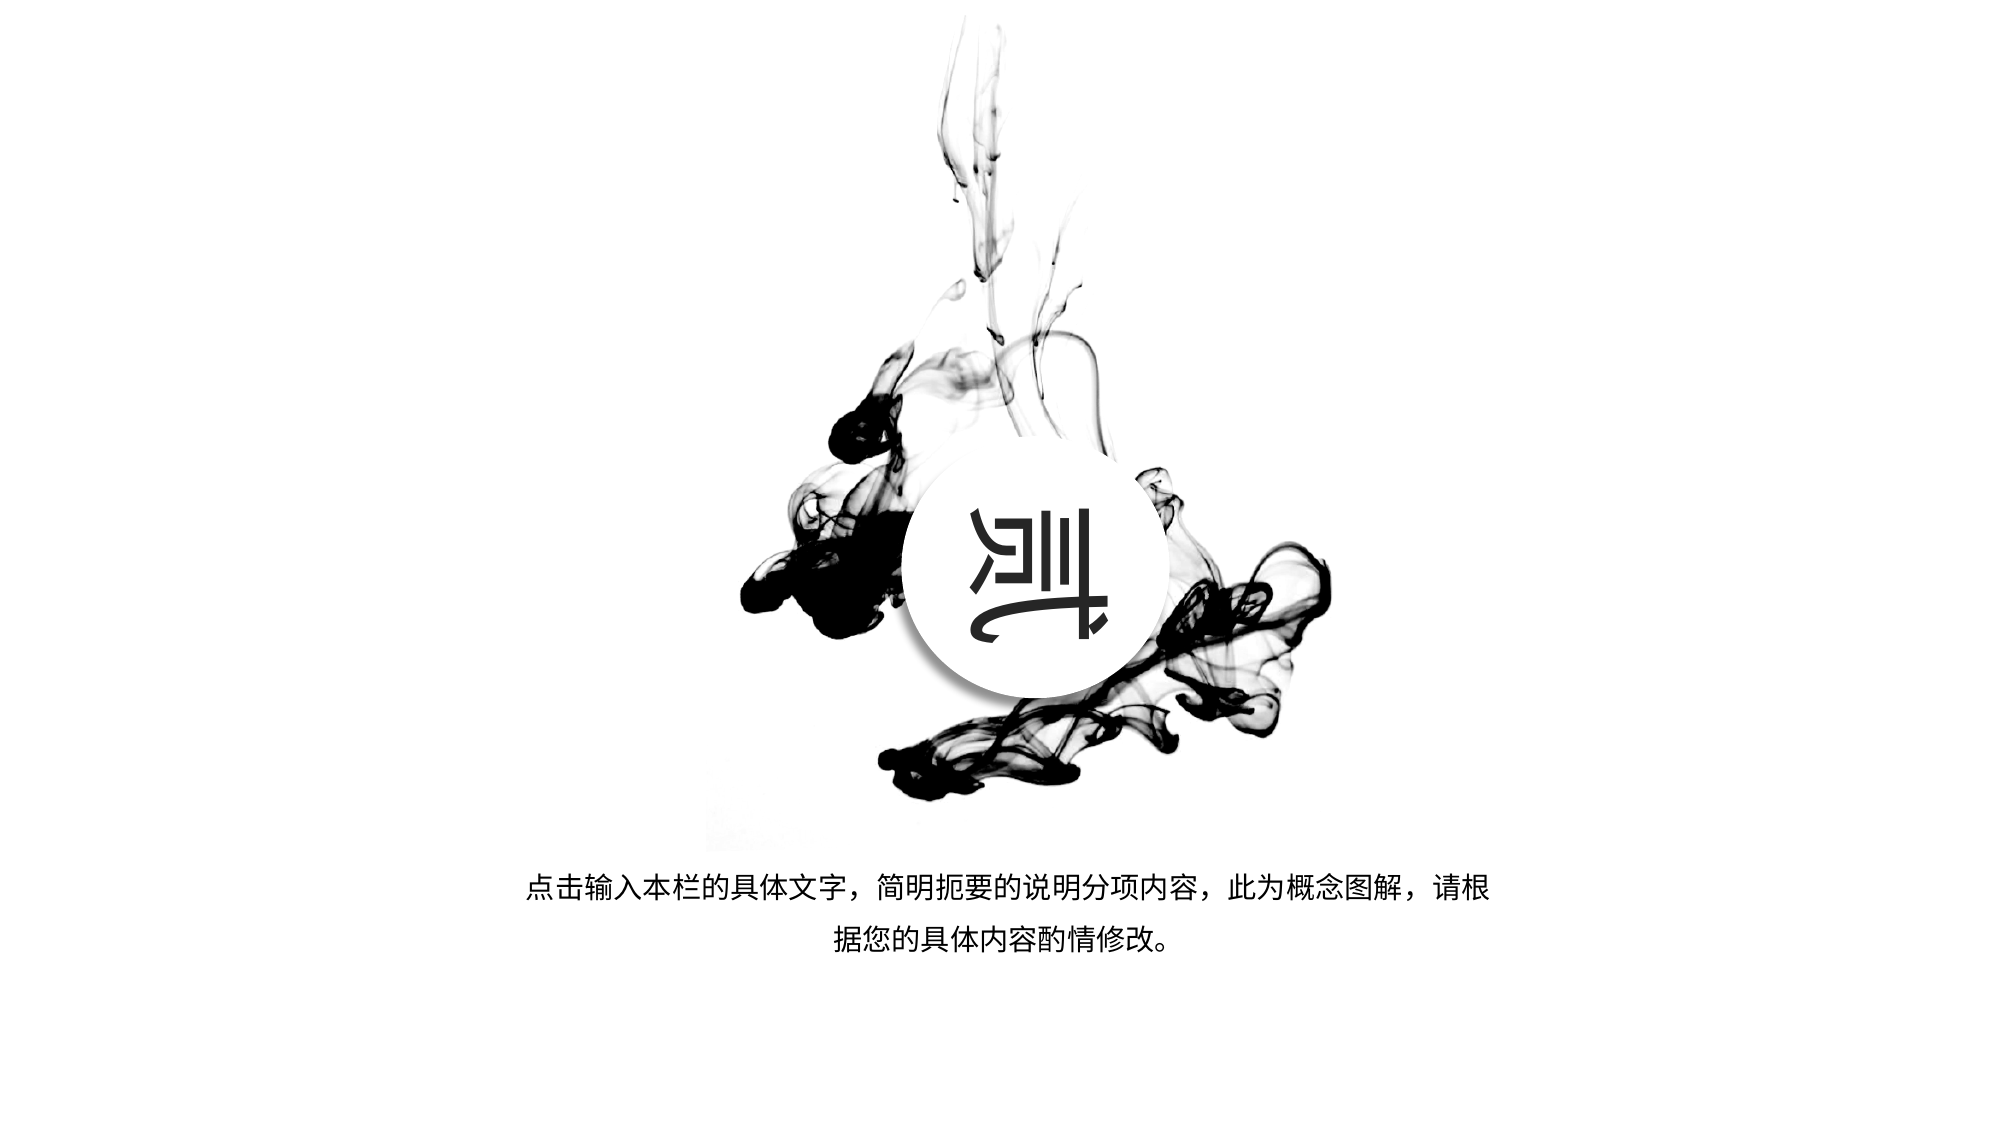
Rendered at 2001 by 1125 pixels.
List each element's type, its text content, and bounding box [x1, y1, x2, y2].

picture [705, 0, 1362, 873]
text_box 点击输入本栏的具体文字，简明扼要的说明分项内容，此为概念图解，请根据您的具体内容酌情修改。 [507, 844, 1510, 964]
